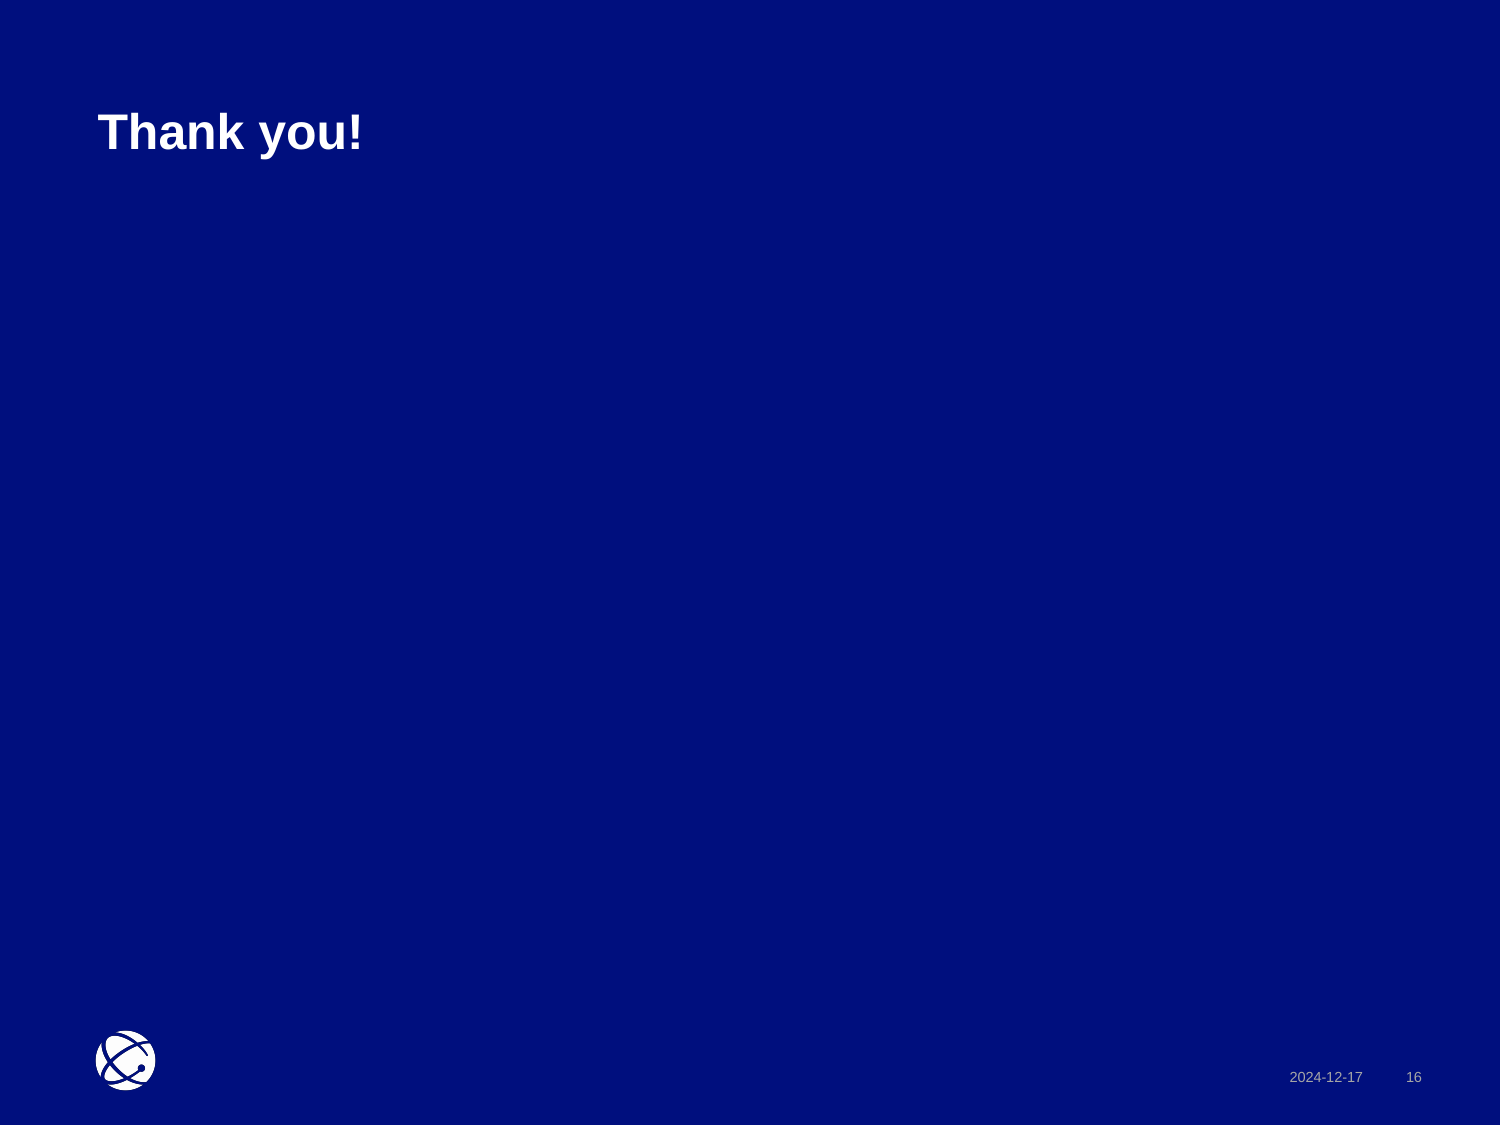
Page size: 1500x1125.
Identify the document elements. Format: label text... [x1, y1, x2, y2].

title Thank you! [97, 99, 1409, 250]
picture [91, 1026, 160, 1095]
